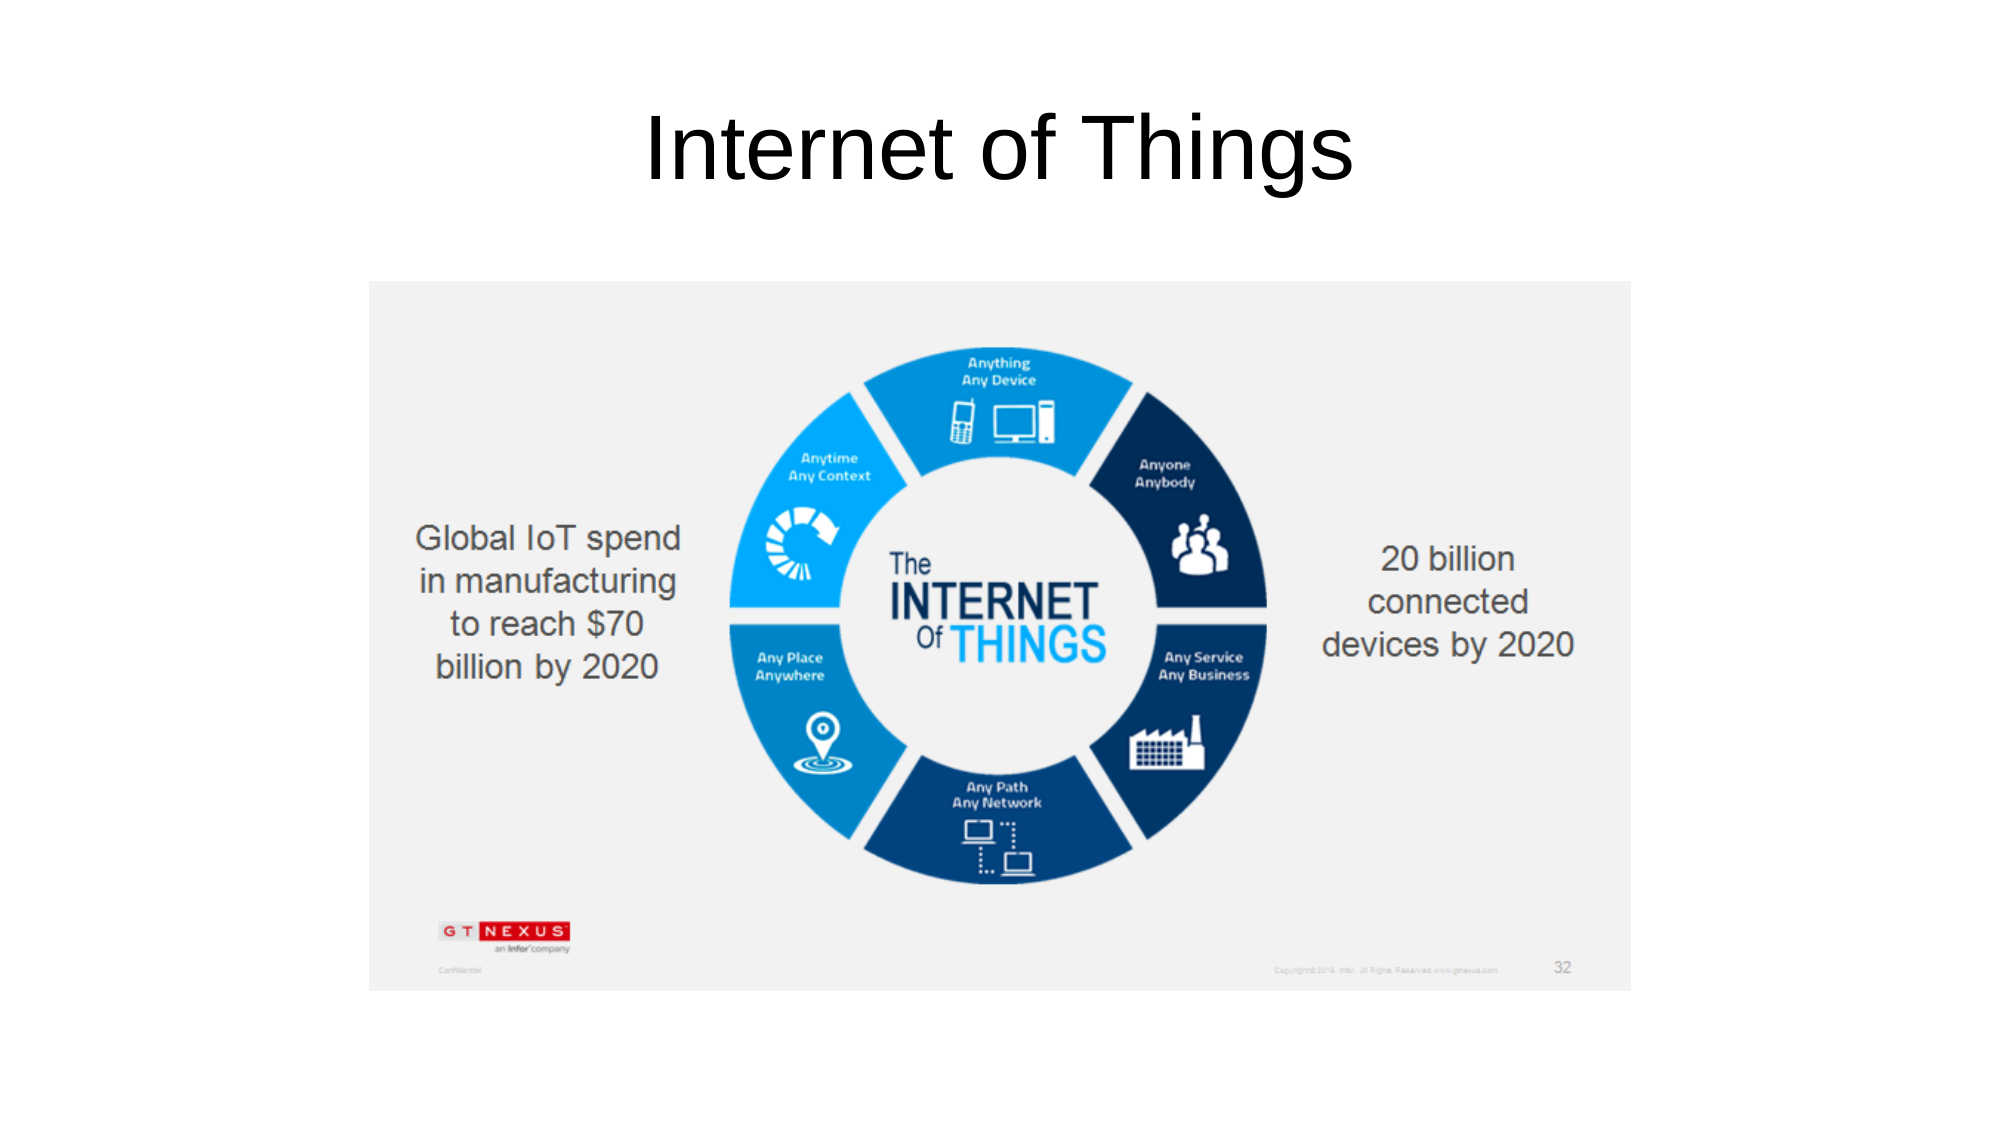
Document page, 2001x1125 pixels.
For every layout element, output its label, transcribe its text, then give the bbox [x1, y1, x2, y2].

title Internet of Things [333, 58, 1667, 228]
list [369, 281, 1631, 991]
